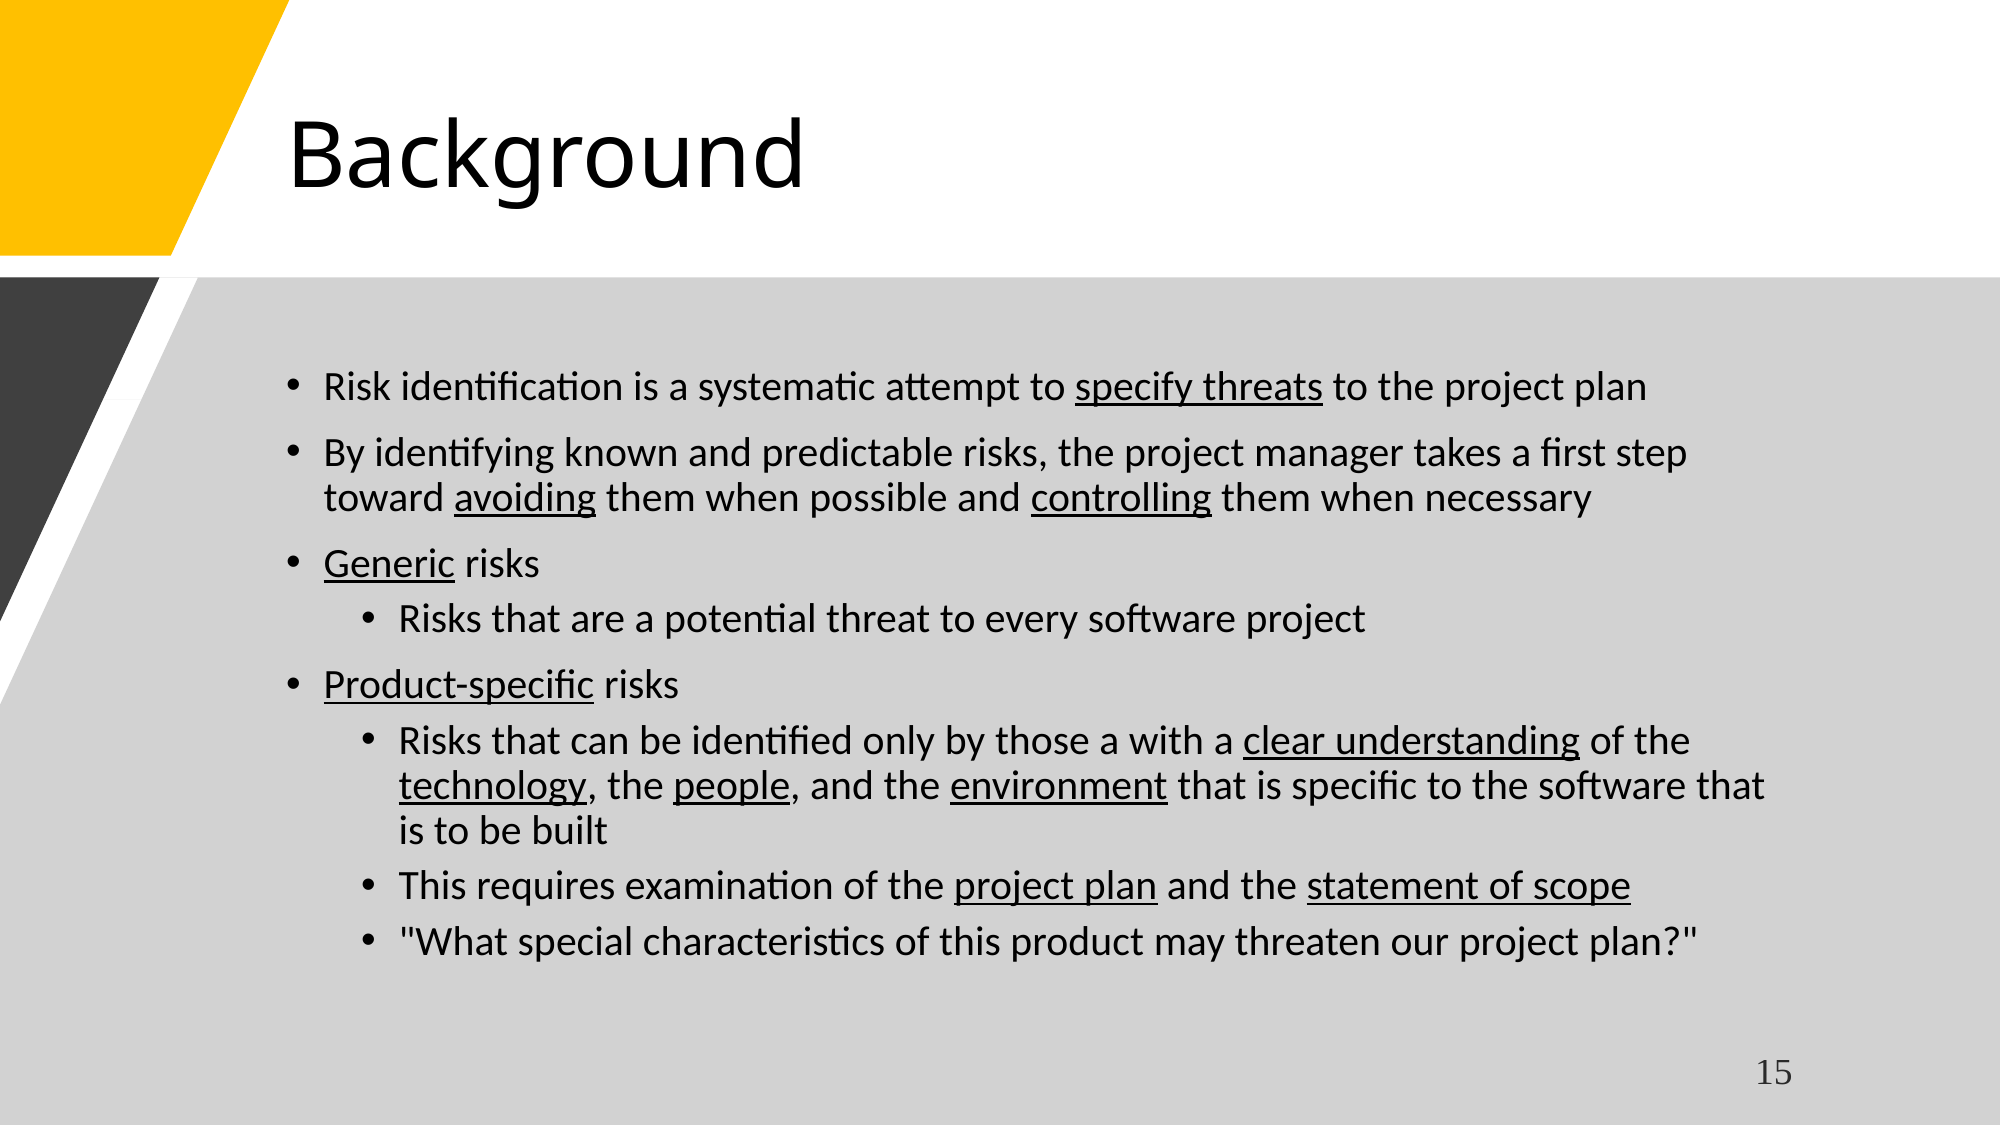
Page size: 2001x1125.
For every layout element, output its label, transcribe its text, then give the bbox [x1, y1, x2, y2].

text_box [0, 276, 2000, 1125]
slide_number 15 [1491, 1042, 1808, 1103]
title Background [271, 60, 1808, 255]
list Risk identification is a systematic attempt to specify threats to the project plan By identifying known and predictable risks, the project manager takes a first step toward avoiding them when possible and controlling them when necessary Generic risks Risks that are a potential threat to every software project Product-specific risks Risks that can be identified only by those a with a clear understanding of the technology, the people, and the environment that is specific to the software that is to be built This requires examination of the project plan and the statement of scope "What special characteristics of this product may threaten our project plan?" [271, 356, 1808, 1020]
text_box [0, 276, 162, 622]
text_box [0, 0, 291, 257]
